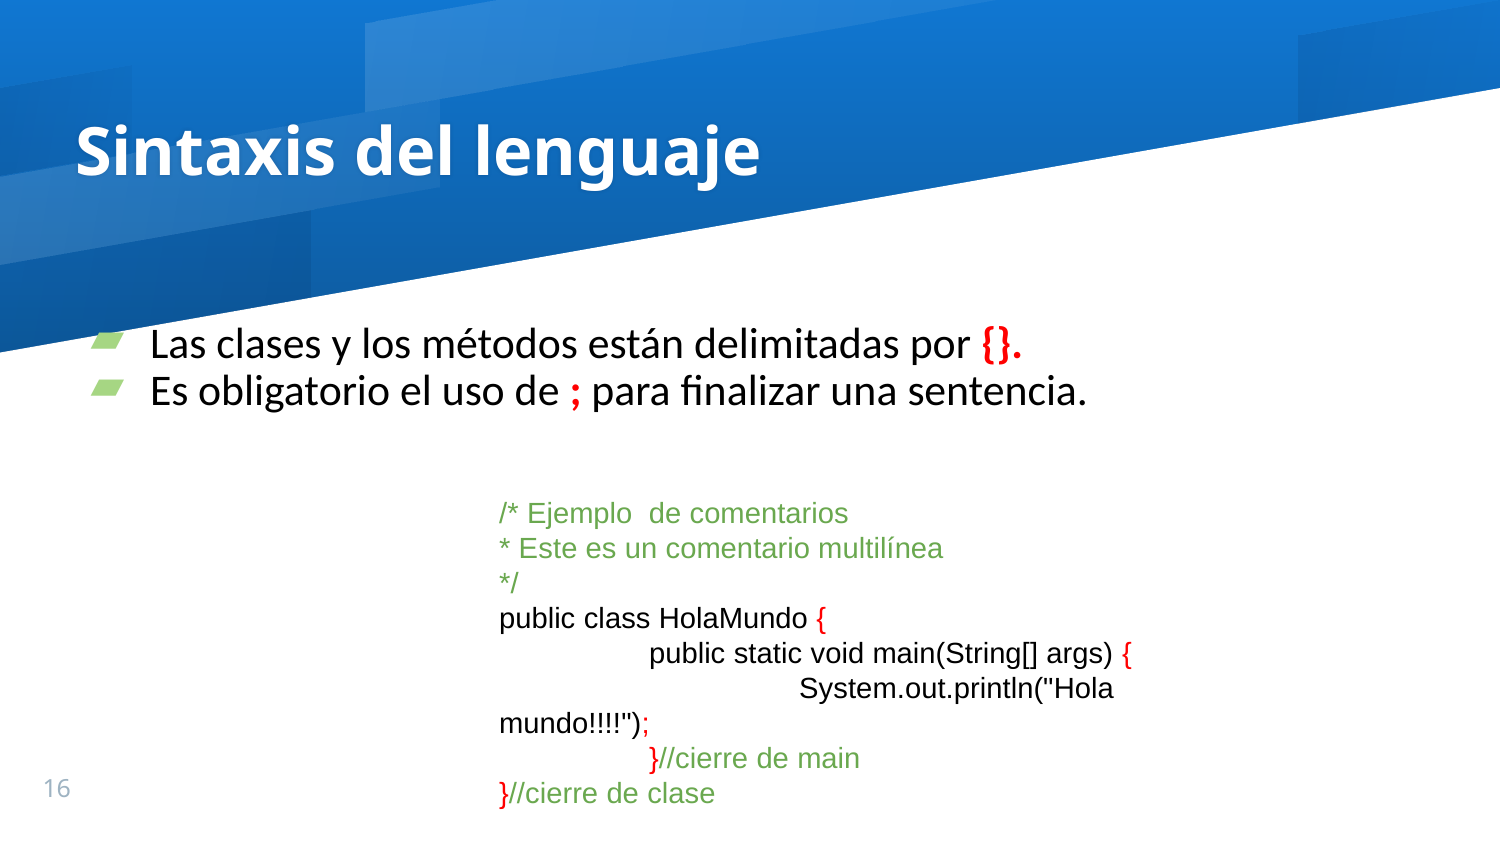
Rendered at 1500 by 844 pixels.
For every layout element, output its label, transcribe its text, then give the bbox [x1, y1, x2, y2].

title Sintaxis del lenguaje [75, 0, 975, 275]
slide_number 16 [42, 766, 122, 807]
text_box /* Ejemplo de comentarios * Este es un comentario multilínea */ public class HolaMundo { public static void main(String[] args) { System.out.println("Hola mundo!!!!"); }//cierre de main }//cierre de clase [484, 479, 1262, 807]
list Las clases y los métodos están delimitadas por {}. Es obligatorio el uso de ; para finalizar una sentencia. [75, 275, 1388, 730]
